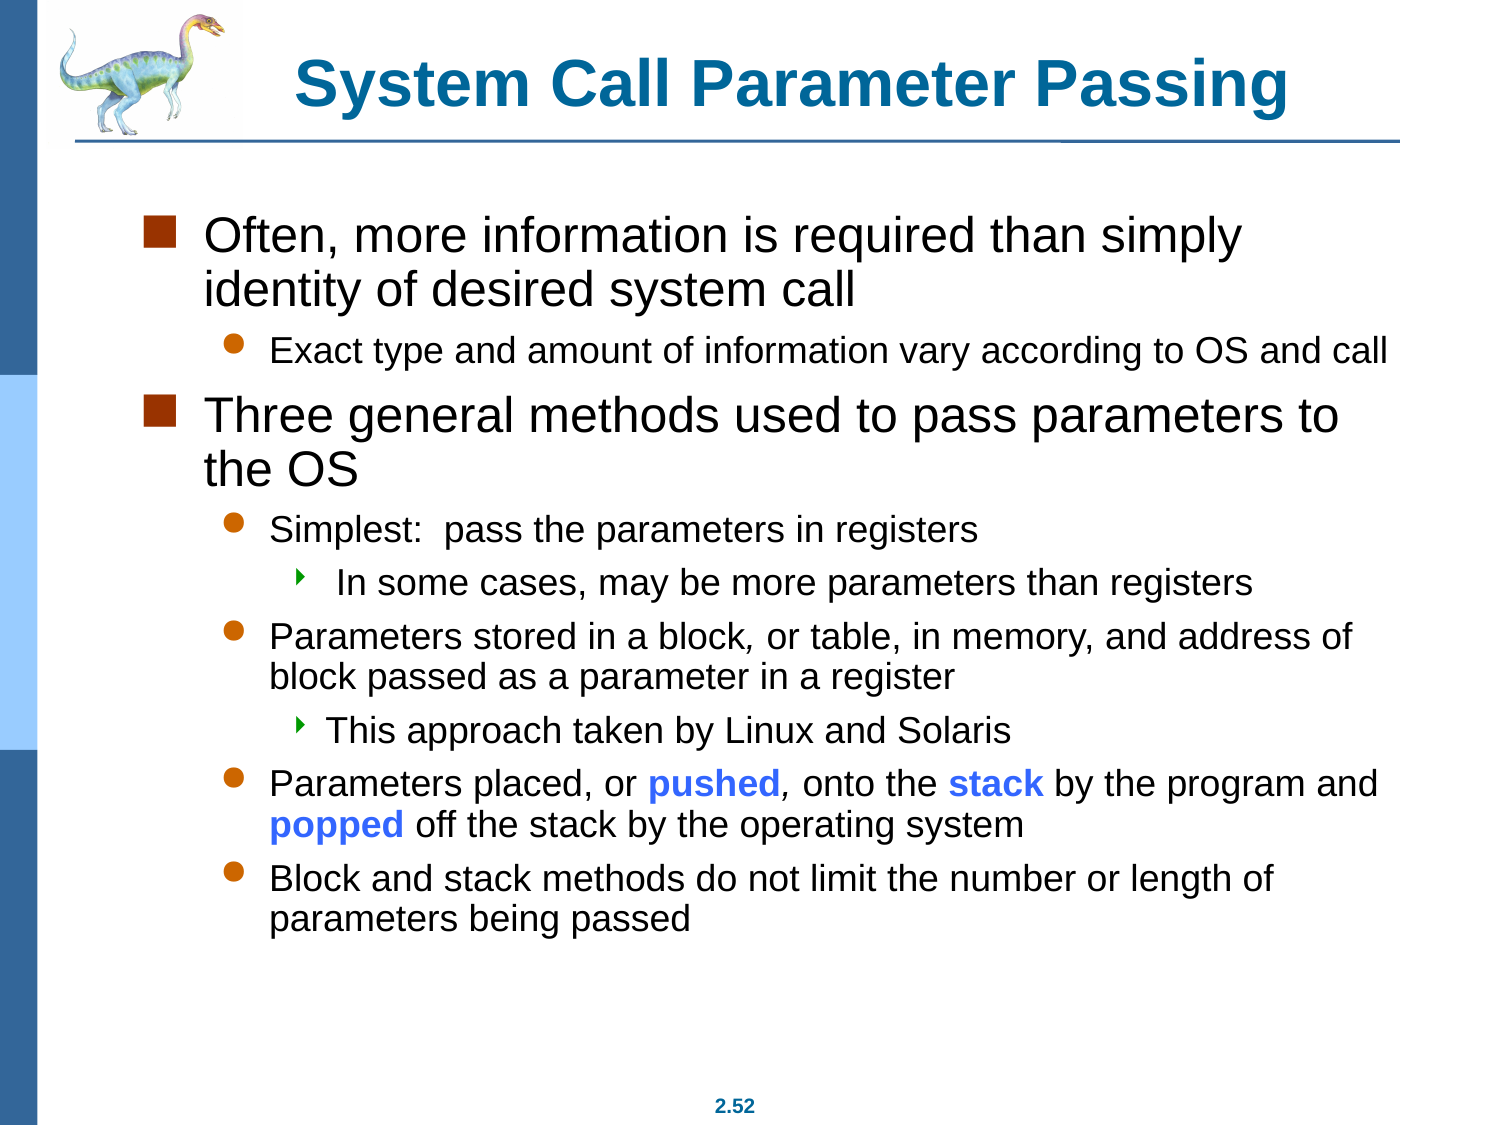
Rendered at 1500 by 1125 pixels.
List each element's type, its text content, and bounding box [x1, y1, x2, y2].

picture [46, 0, 243, 149]
list Often, more information is required than simply identity of desired system call Exact type and amount of information vary according to OS and call Three general methods used to pass parameters to the OS Simplest: pass the parameters in registers In some cases, may be more parameters than registers Parameters stored in a block, or table, in memory, and address of block passed as a parameter in a register This approach taken by Linux and Solaris Parameters placed, or pushed, onto the stack by the program and popped off the stack by the operating system Block and stack methods do not limit the number or length of parameters being passed [132, 202, 1407, 1034]
title System Call Parameter Passing [161, 32, 1425, 128]
